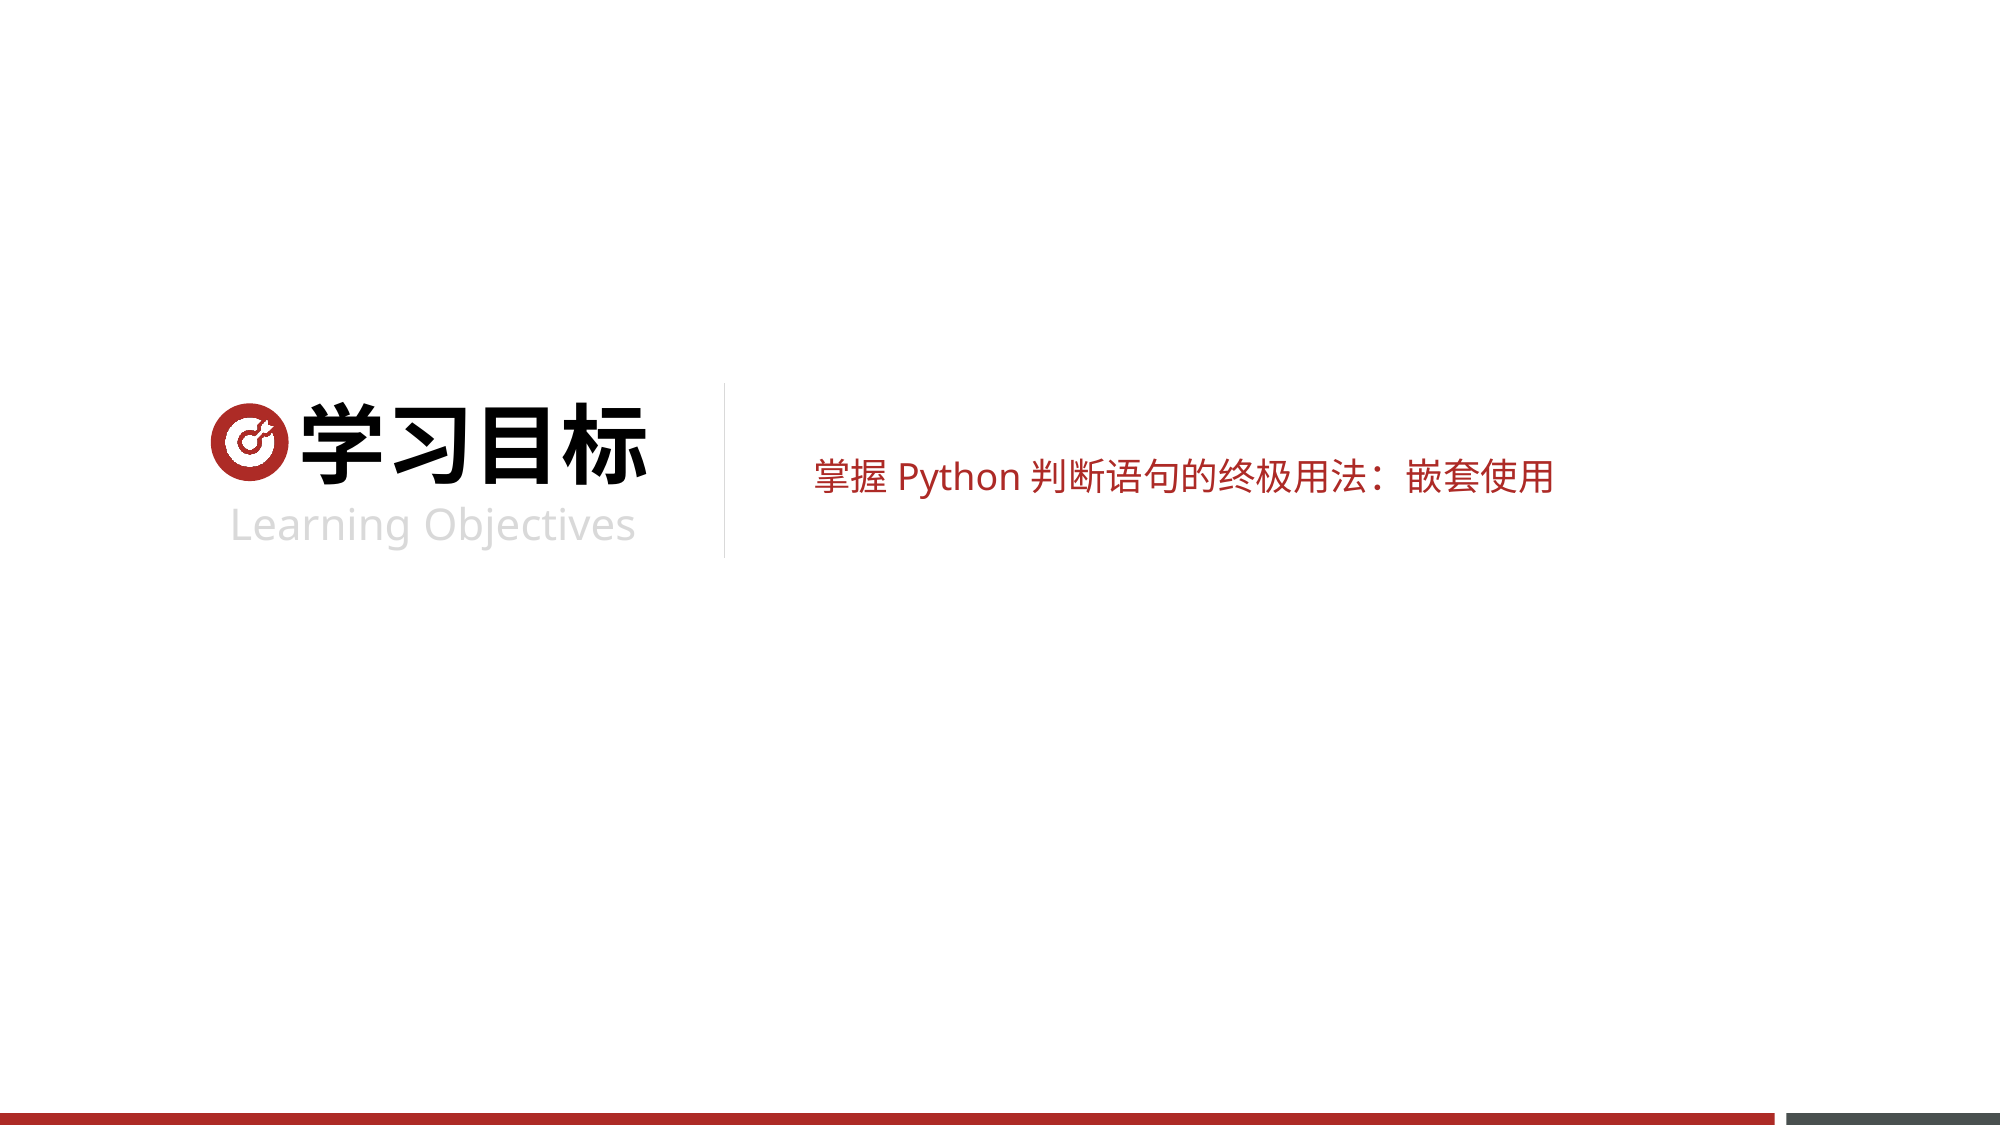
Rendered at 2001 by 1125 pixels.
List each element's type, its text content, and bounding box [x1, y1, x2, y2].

list 掌握Python判断语句的终极用法：嵌套使用 [798, 55, 1832, 852]
picture [216, 408, 283, 476]
